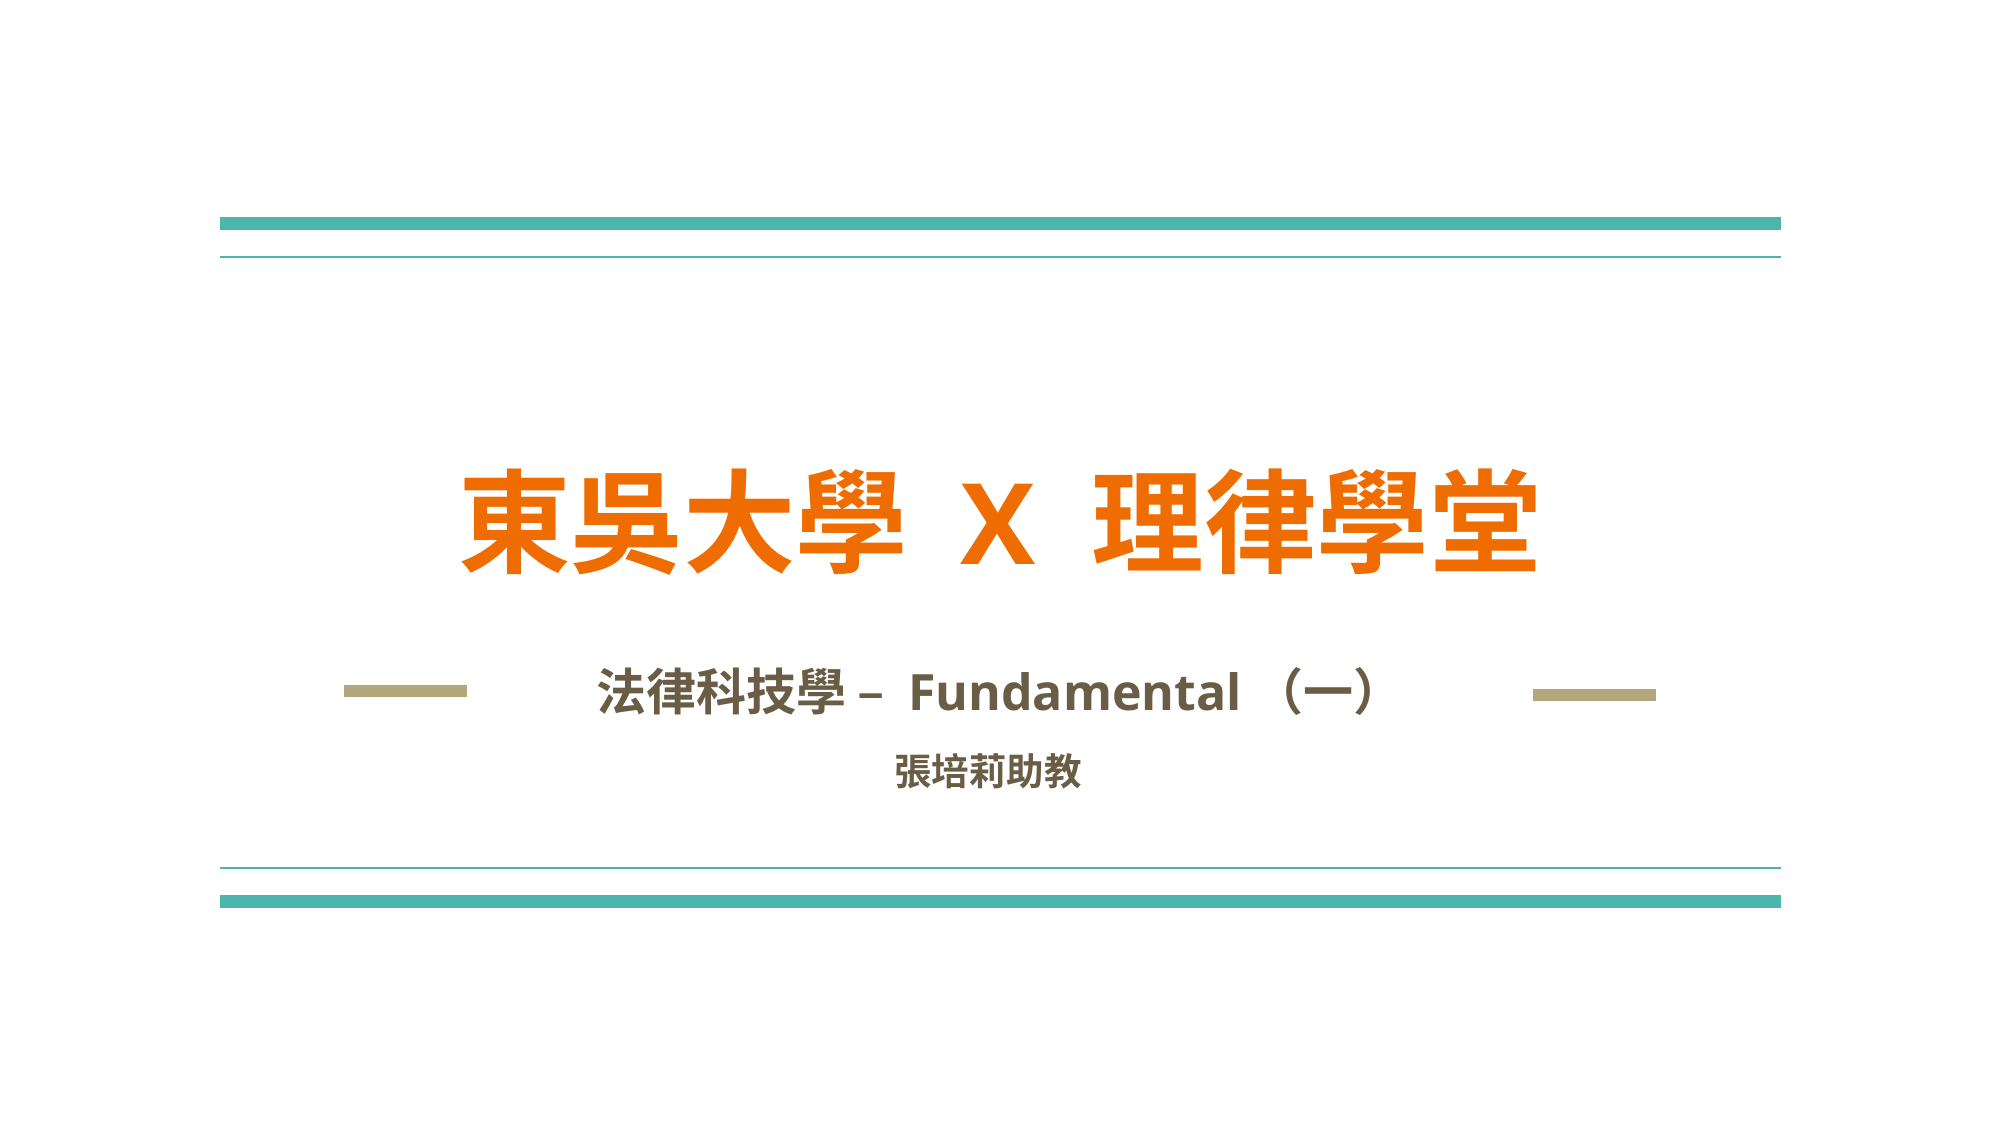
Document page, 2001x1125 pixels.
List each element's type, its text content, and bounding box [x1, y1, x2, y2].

subtitle 法律科技學 – Fundamental（一） [467, 640, 1533, 814]
title 東吳大學 X 理律學堂 [219, 383, 1781, 607]
text_box 張培莉助教 [487, 741, 1488, 846]
